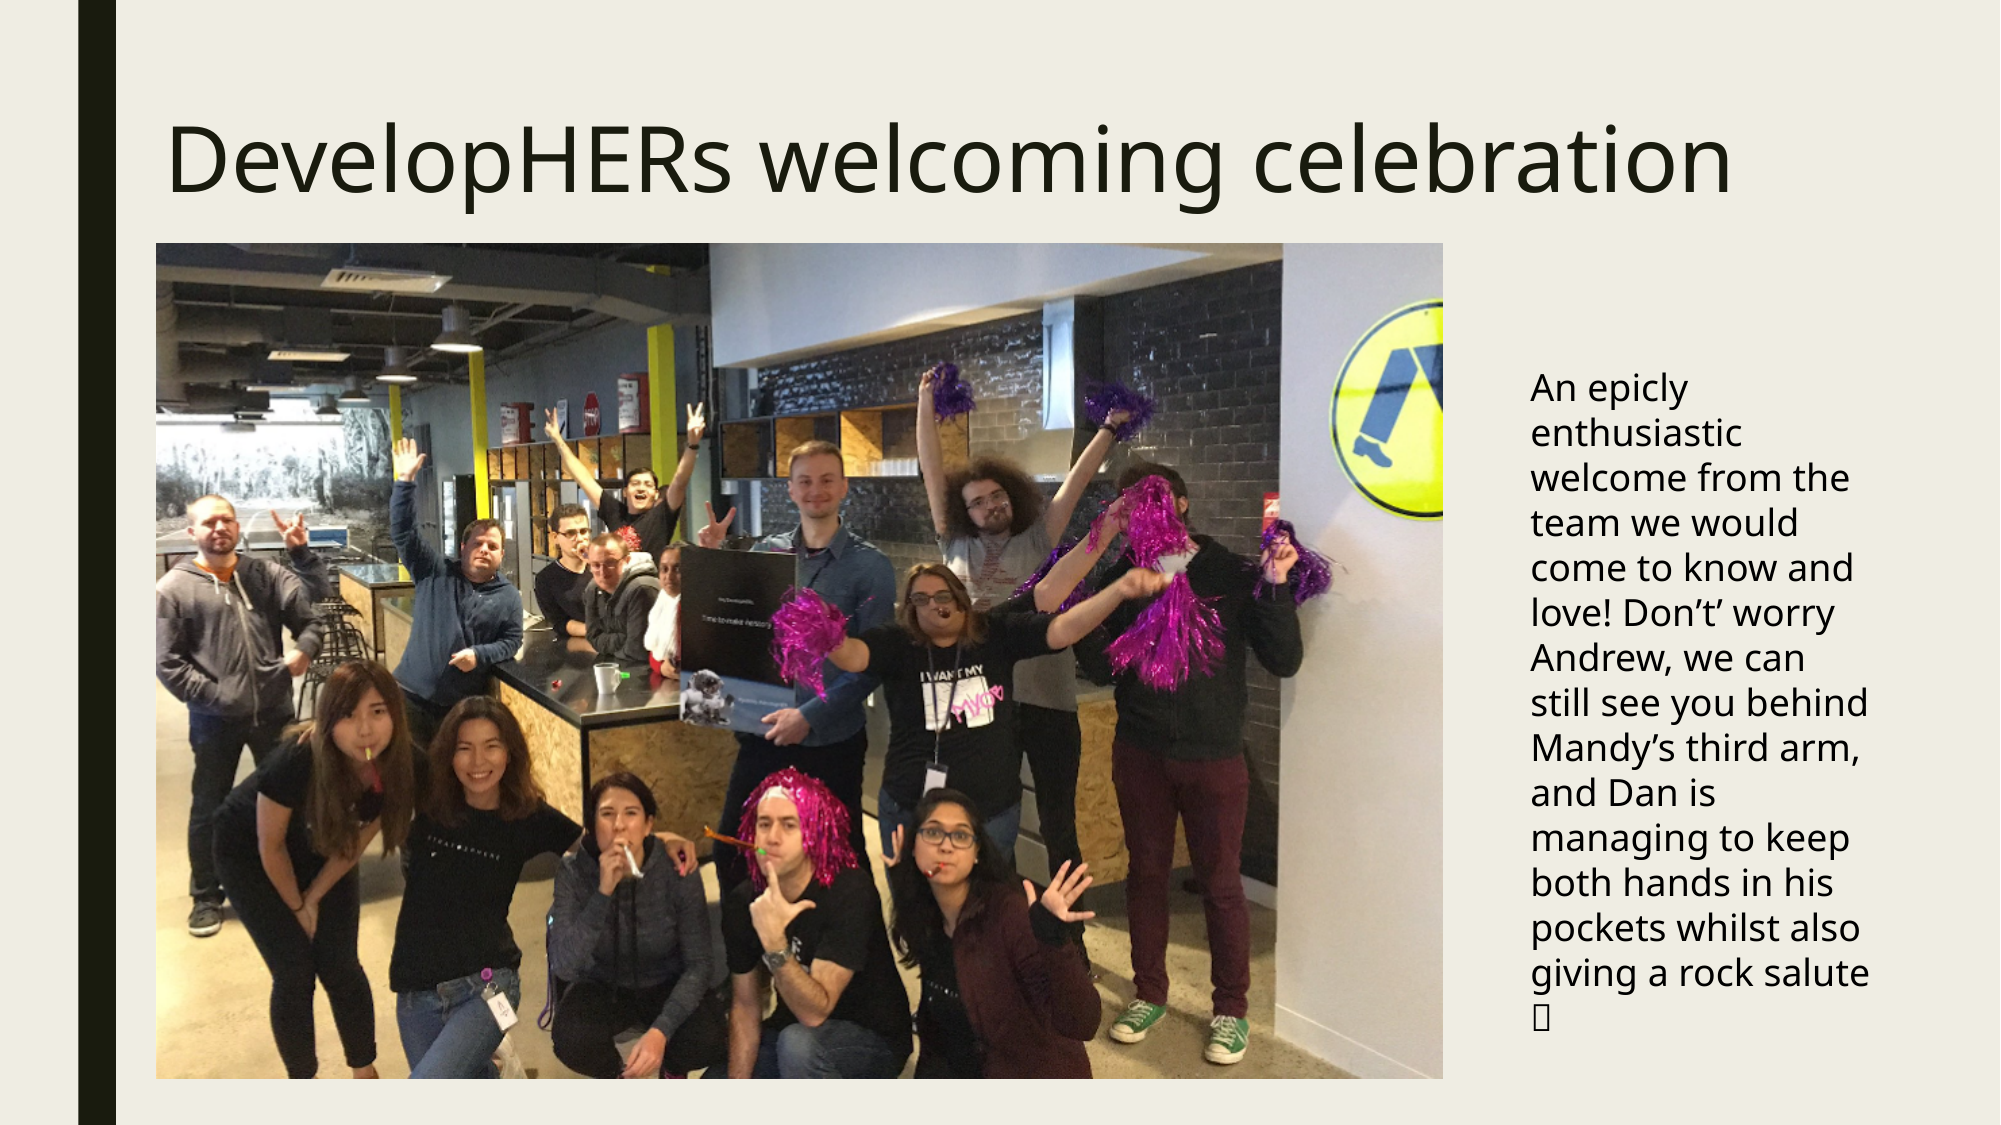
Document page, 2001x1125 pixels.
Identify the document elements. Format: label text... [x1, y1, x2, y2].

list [156, 243, 1443, 1079]
text_box An epicly enthusiastic welcome from the team we would come to know and love! Don’t’ worry Andrew, we can still see you behind Mandy’s third arm, and Dan is managing to keep both hands in his pockets whilst also giving a rock salute  [1515, 356, 1889, 1046]
title DevelopHERs welcoming celebration [149, 106, 1800, 357]
